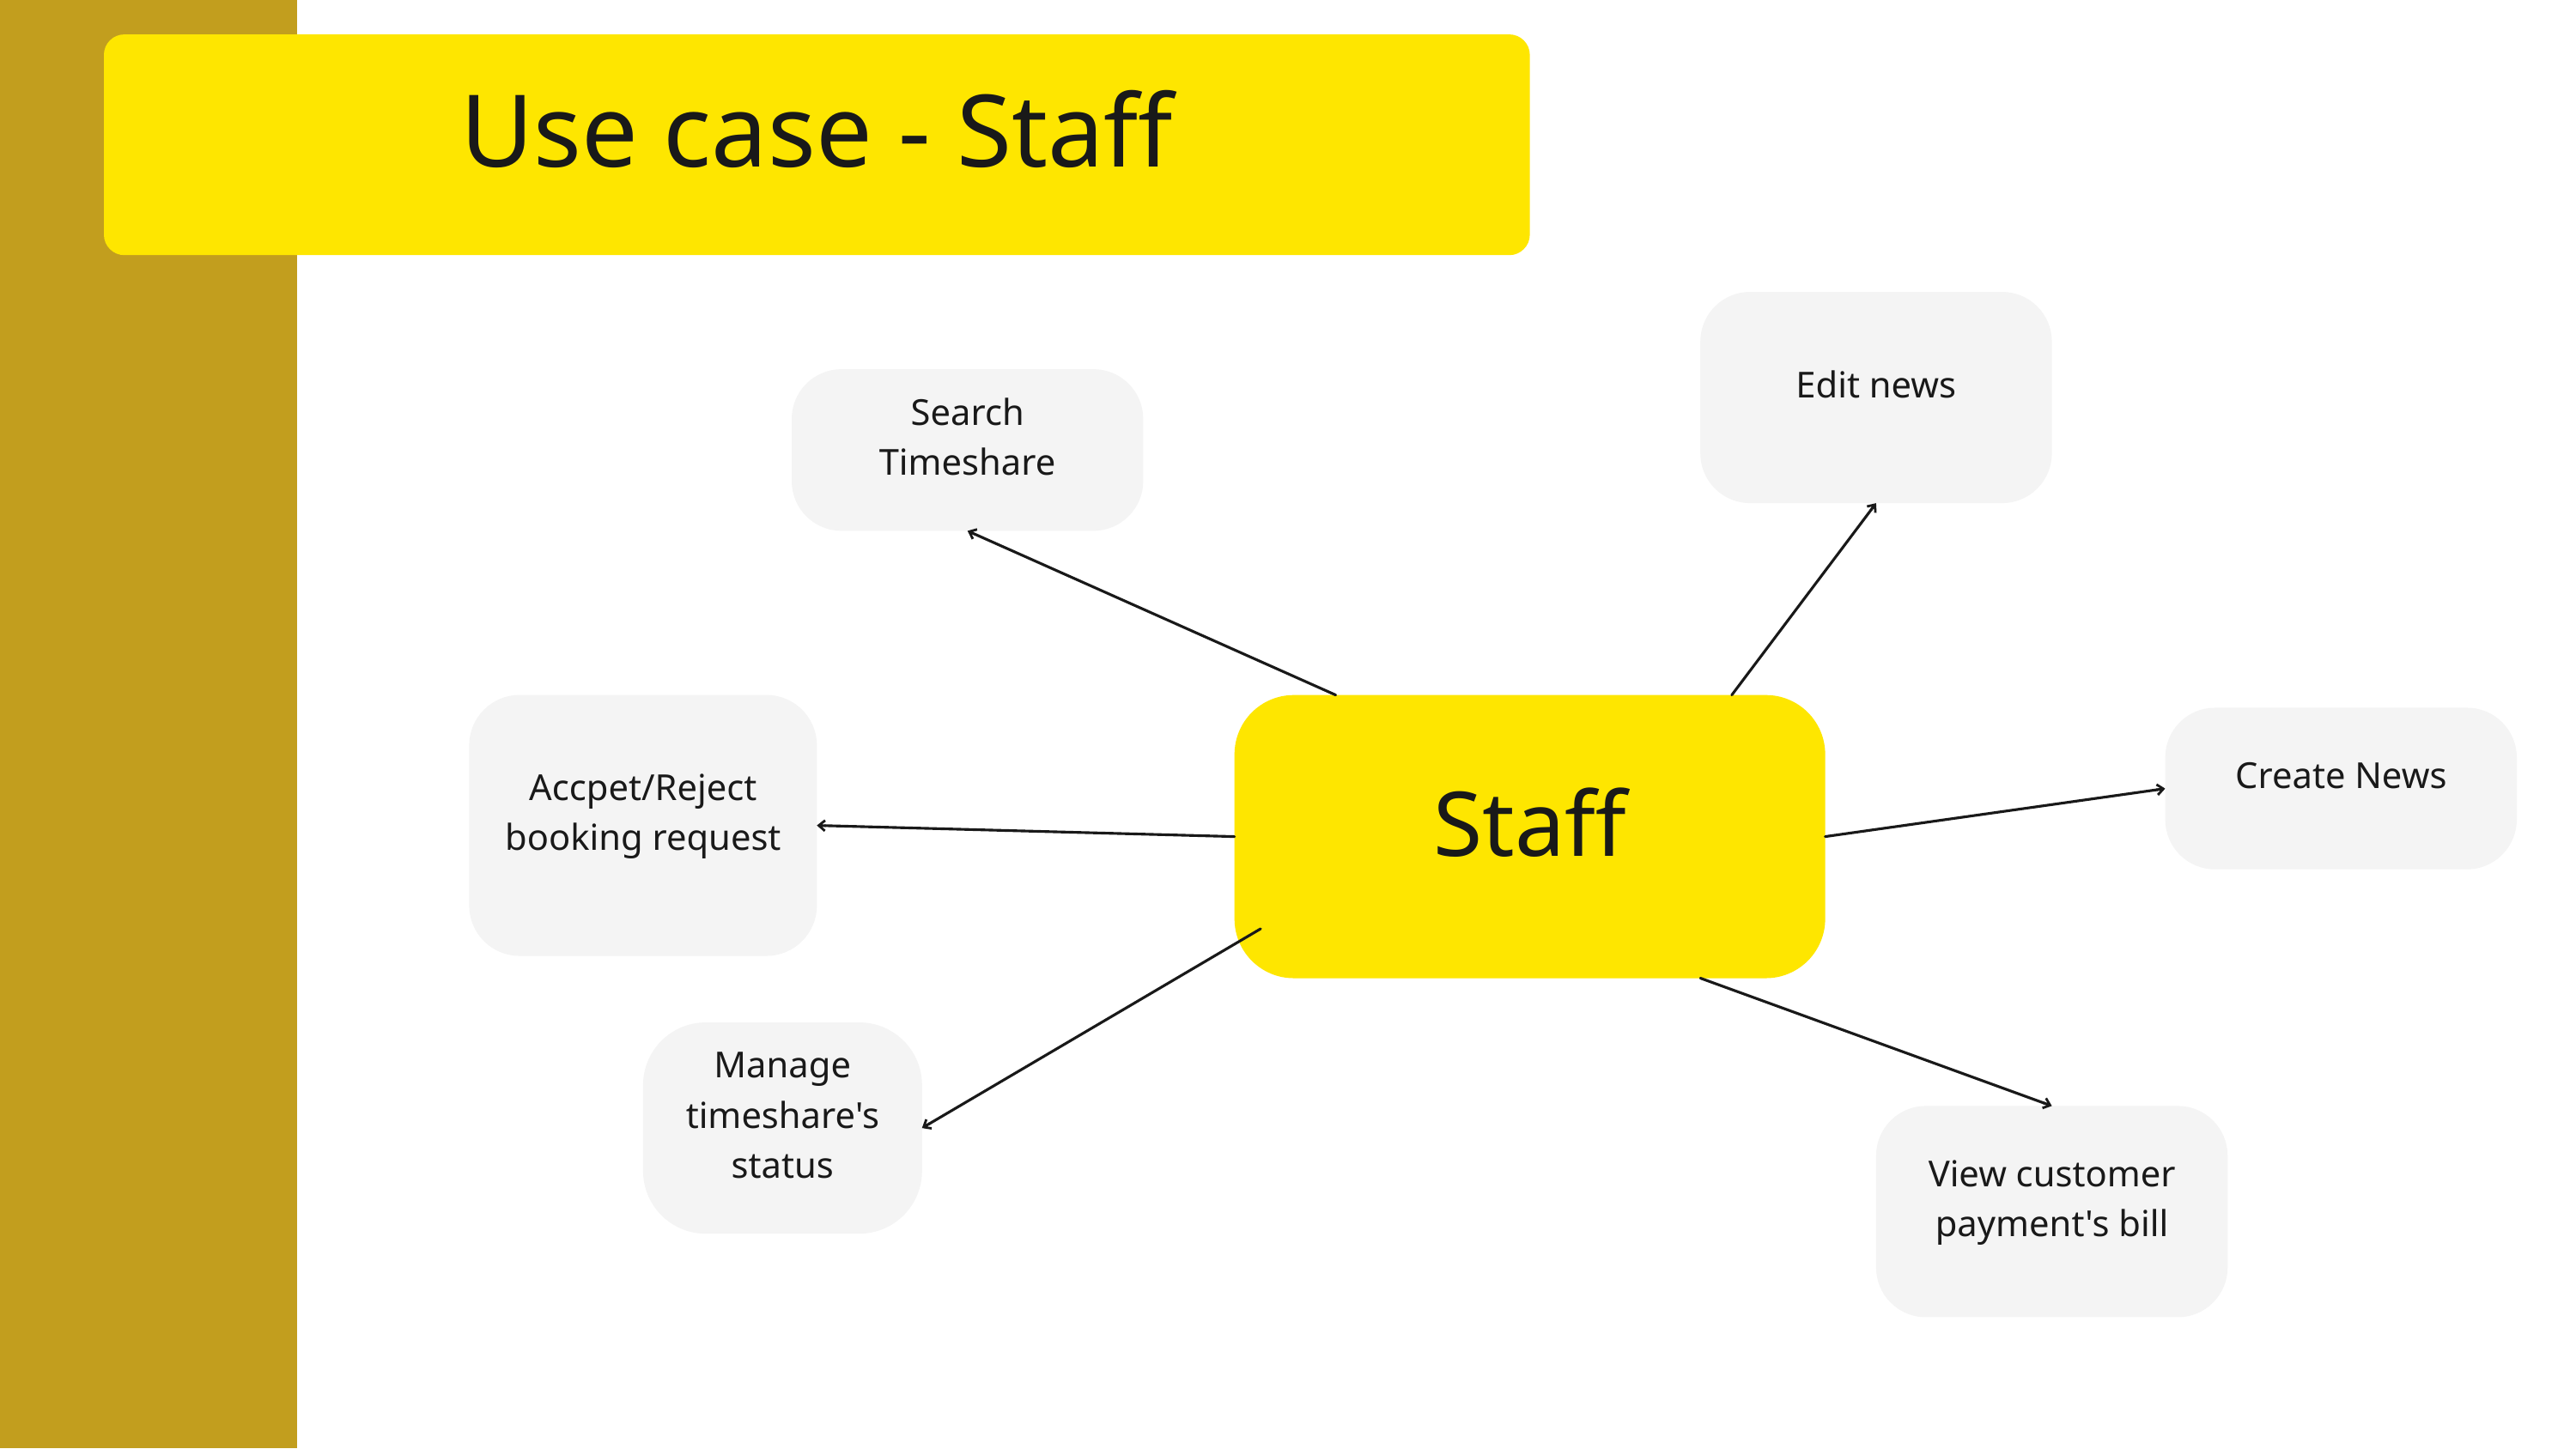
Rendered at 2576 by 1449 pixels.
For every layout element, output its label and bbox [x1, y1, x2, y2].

text_box [642, 1022, 923, 1234]
text_box [1234, 694, 1826, 979]
text_box [1699, 291, 2052, 504]
text_box [103, 33, 1530, 256]
text_box [0, 0, 298, 1449]
text_box [791, 368, 1144, 531]
text_box [1875, 1106, 2228, 1318]
text_box [2165, 707, 2518, 870]
text_box [469, 694, 817, 956]
